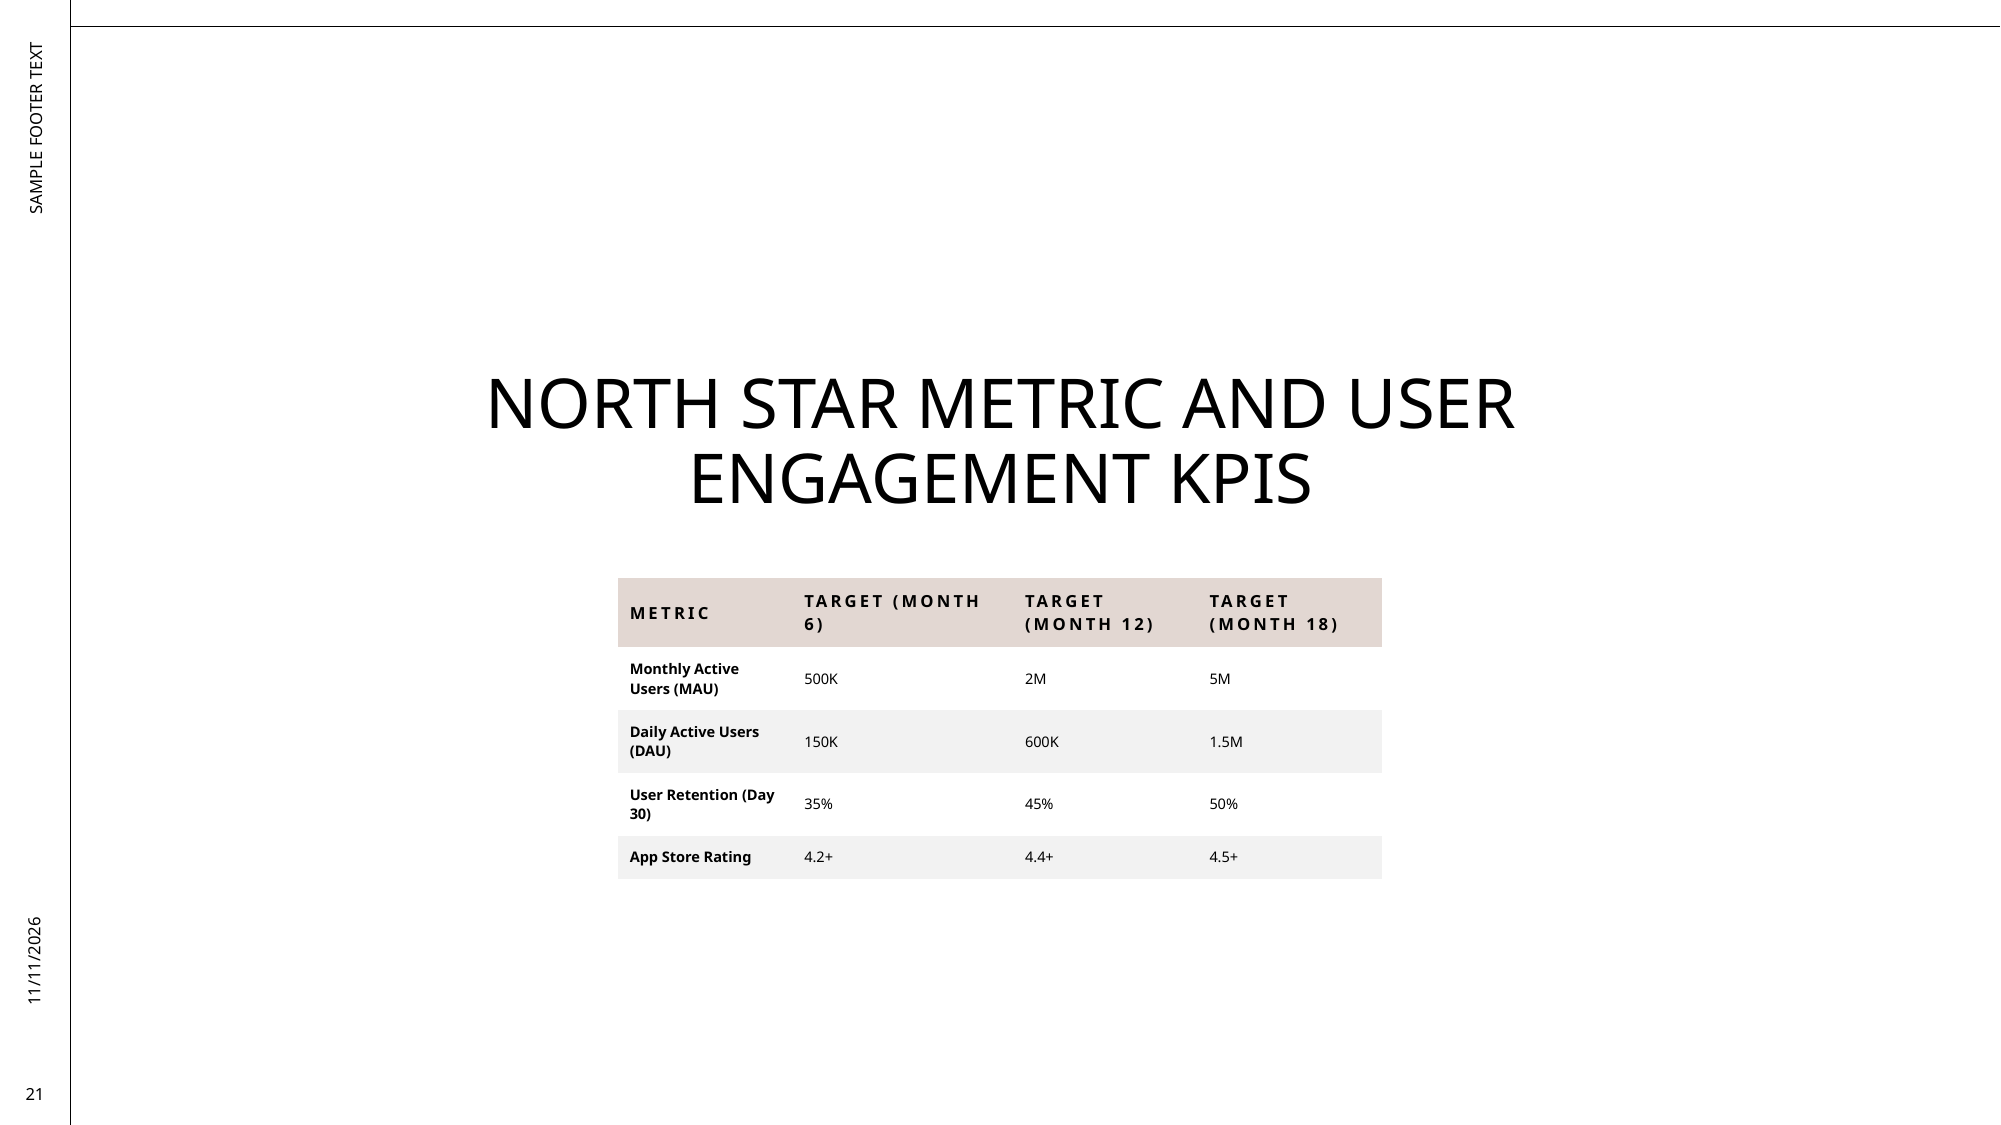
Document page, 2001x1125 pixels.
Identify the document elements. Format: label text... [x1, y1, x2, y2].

table_cell 5M [1198, 647, 1382, 710]
table_cell Daily Active Users (DAU) [618, 710, 793, 773]
title North Star Metric and User Engagement KPIs [457, 350, 1545, 526]
table_cell 4.5+ [1198, 836, 1382, 879]
table_header Target (Month 18) [1198, 578, 1382, 647]
table_cell App Store Rating [618, 836, 793, 879]
table_header Target (Month 12) [1013, 578, 1198, 647]
table_header Metric [618, 578, 793, 647]
table_cell 4.2+ [793, 836, 1013, 879]
table_cell 600K [1013, 710, 1198, 773]
table_cell 35% [793, 773, 1013, 836]
table_cell 150K [793, 710, 1013, 773]
table_cell 4.4+ [1013, 836, 1198, 879]
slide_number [0, 775, 71, 1021]
footer SAMPLE FOOTER TEXT [0, 26, 71, 775]
table_cell 1.5M [1198, 710, 1382, 773]
table_cell 50% [1198, 773, 1382, 836]
slide_number 21 [0, 1065, 71, 1125]
table_cell 45% [1013, 773, 1198, 836]
table_cell User Retention (Day 30) [618, 773, 793, 836]
table_cell 2M [1013, 647, 1198, 710]
table_cell Monthly Active Users (MAU) [618, 647, 793, 710]
table_cell 500K [793, 647, 1013, 710]
table_header Target (Month 6) [793, 578, 1013, 647]
